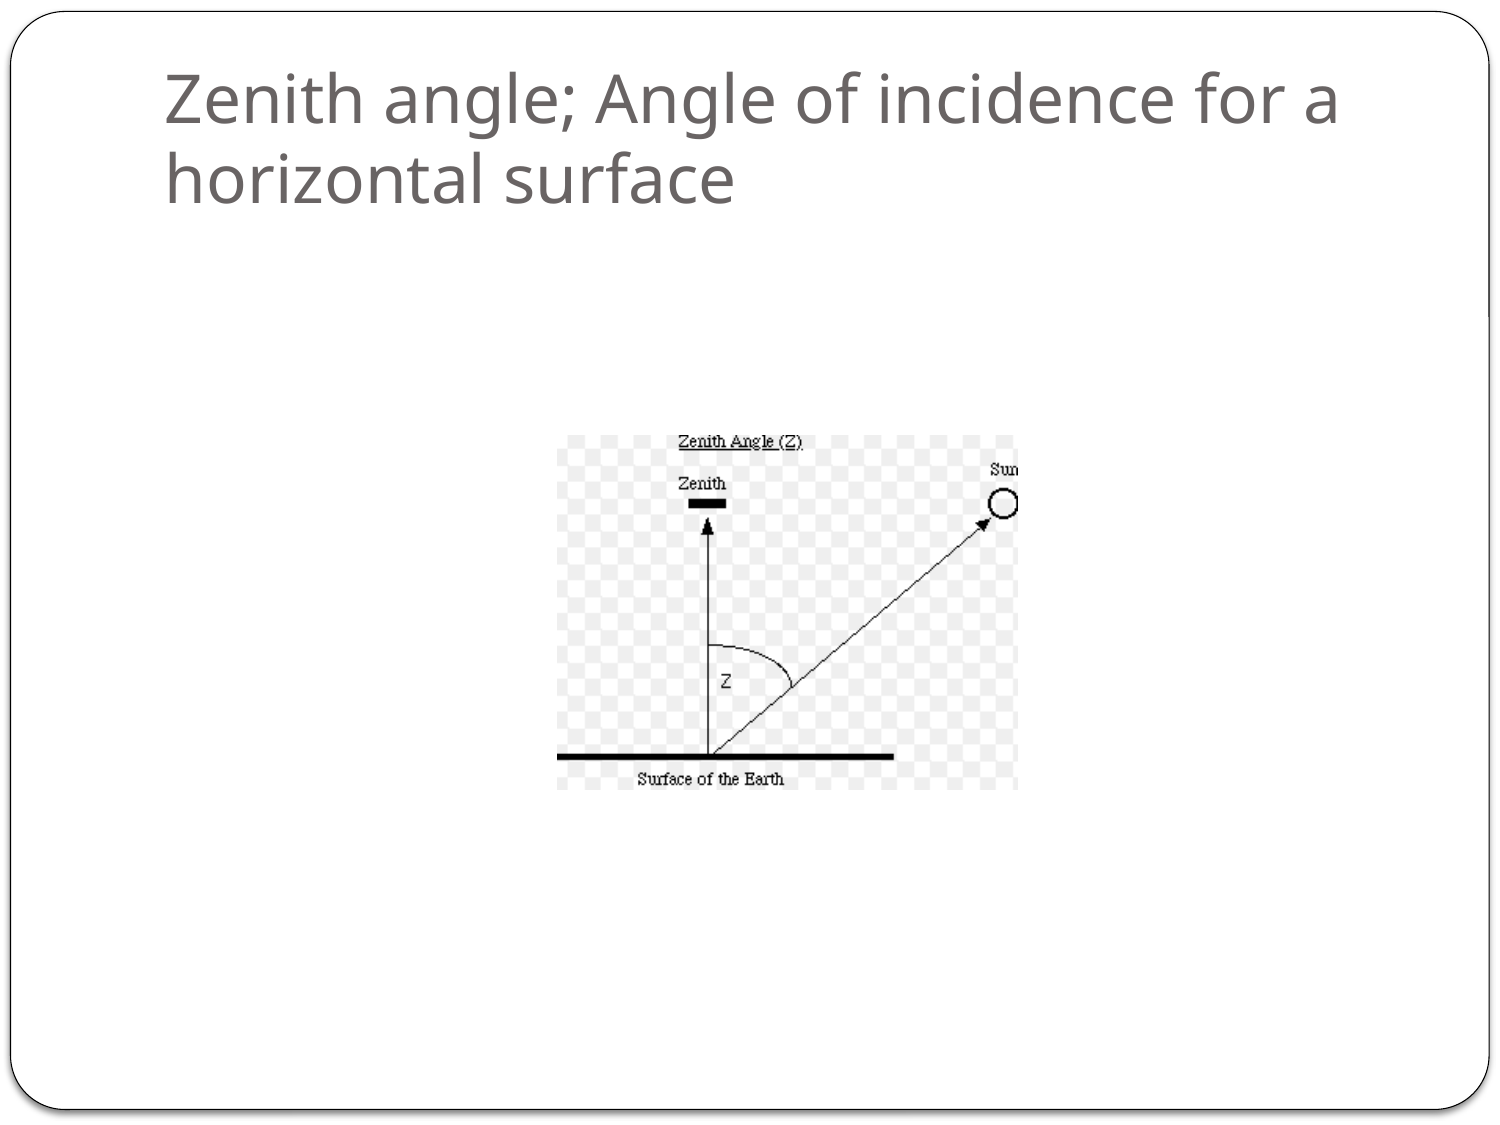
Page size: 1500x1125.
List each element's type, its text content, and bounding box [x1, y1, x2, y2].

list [557, 434, 1018, 791]
title Zenith angle; Angle of incidence for a horizontal surface [150, 45, 1425, 233]
